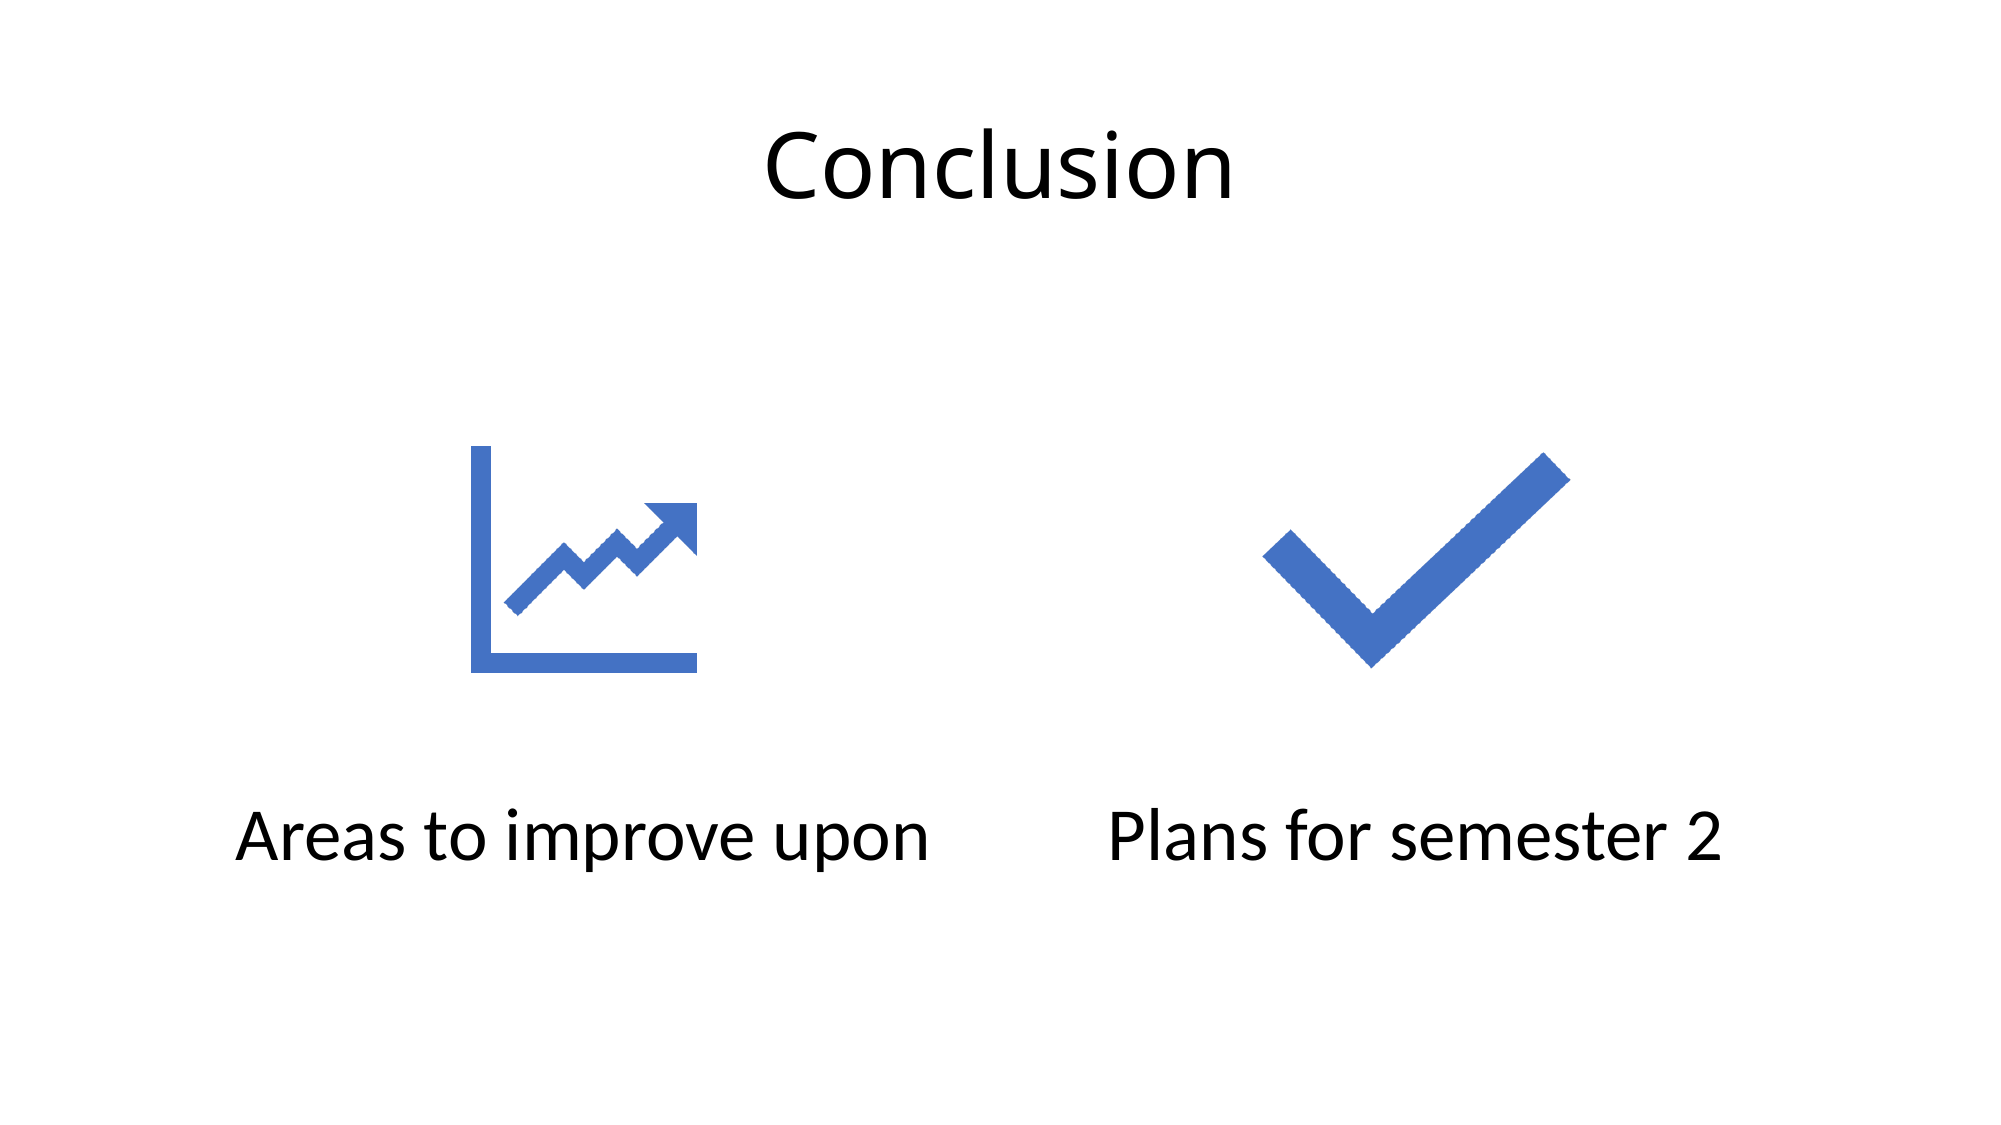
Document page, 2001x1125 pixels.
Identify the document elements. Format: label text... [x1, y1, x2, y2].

title Conclusion [137, 59, 1863, 278]
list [137, 299, 1863, 1014]
